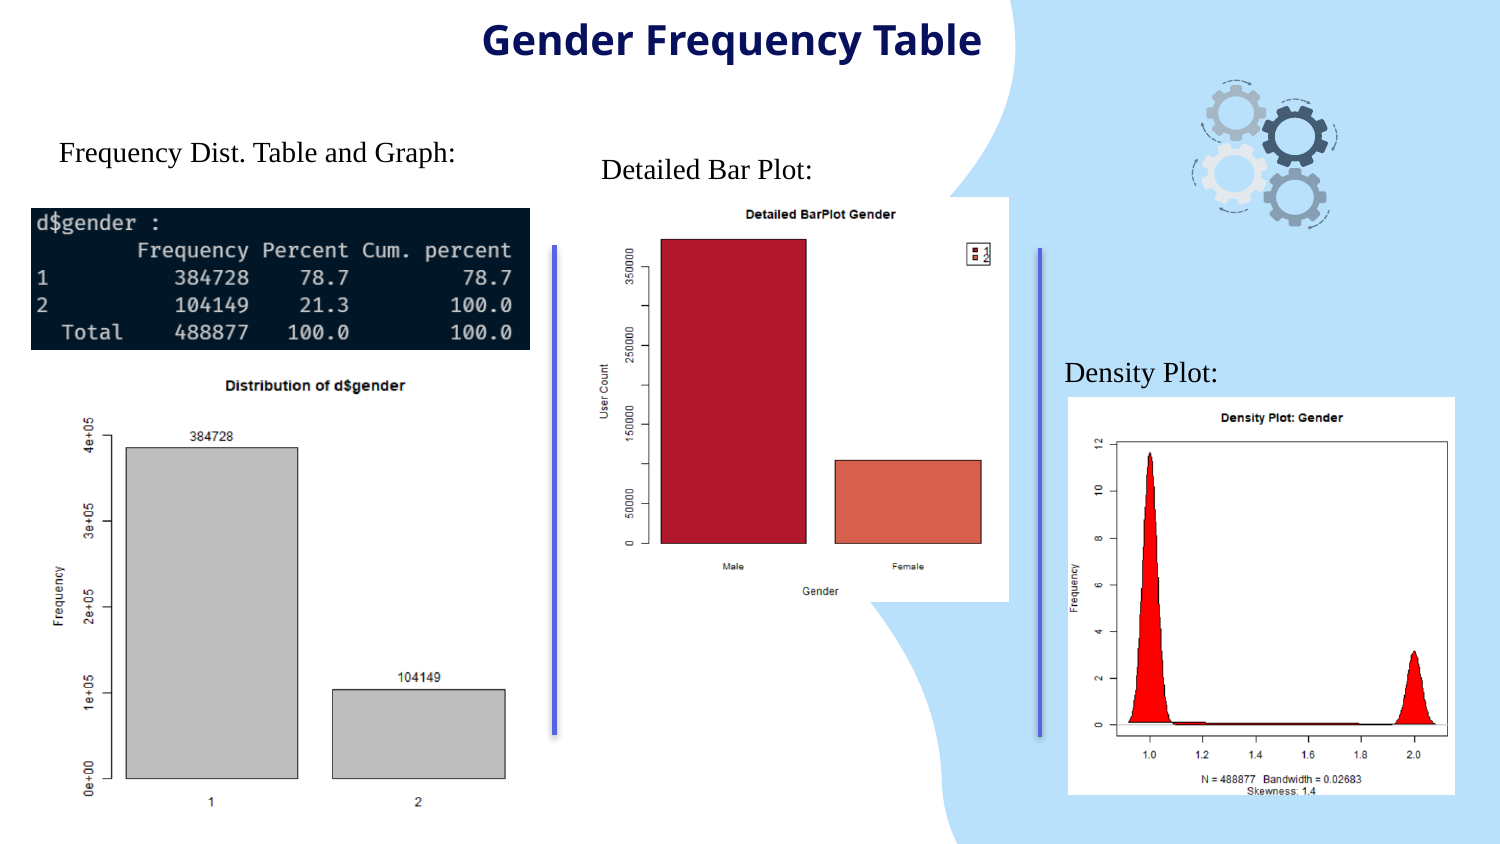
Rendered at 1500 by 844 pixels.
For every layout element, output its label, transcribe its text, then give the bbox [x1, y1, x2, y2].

text_box Frequency Dist. Table and Graph: [43, 112, 478, 162]
text_box Gender Frequency Table [105, 0, 1359, 79]
text_box Detailed Bar Plot: [586, 130, 1020, 180]
text_box Density Plot: [1049, 333, 1483, 383]
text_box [1191, 79, 1338, 230]
picture [30, 208, 530, 350]
picture [1068, 397, 1455, 795]
picture [50, 357, 519, 825]
picture [599, 197, 1009, 602]
